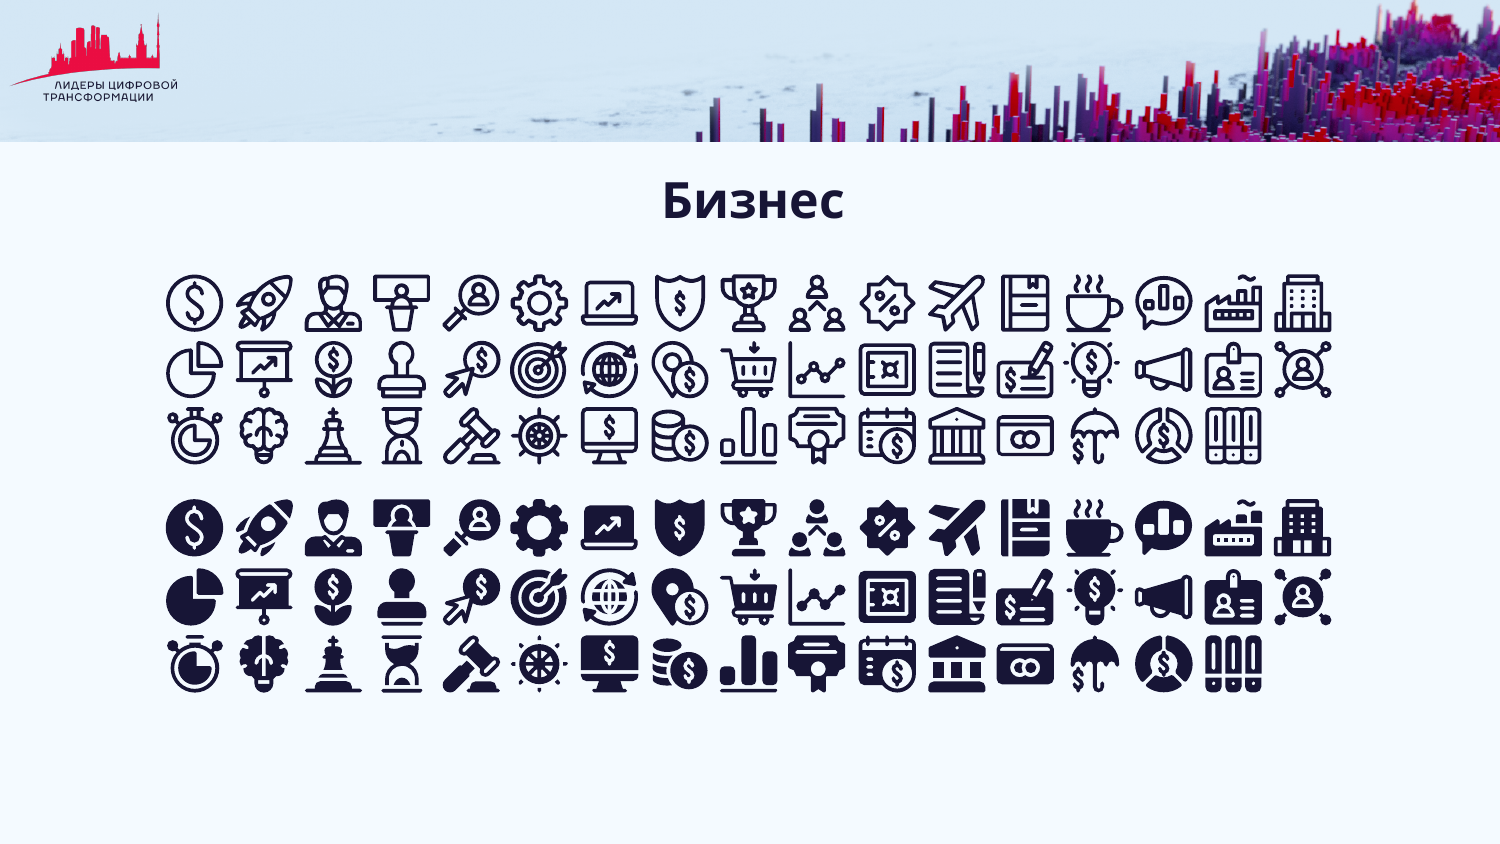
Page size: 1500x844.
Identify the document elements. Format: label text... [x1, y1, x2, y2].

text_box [858, 570, 917, 624]
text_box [442, 340, 501, 399]
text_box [1204, 498, 1263, 557]
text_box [996, 643, 1055, 685]
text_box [928, 568, 986, 626]
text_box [166, 406, 224, 465]
text_box [1273, 499, 1332, 557]
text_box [719, 406, 778, 465]
text_box [927, 274, 985, 332]
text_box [1065, 568, 1124, 626]
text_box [788, 498, 846, 557]
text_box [719, 634, 778, 693]
picture [0, 0, 1500, 844]
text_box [858, 406, 917, 465]
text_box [788, 406, 846, 465]
text_box [1134, 347, 1193, 393]
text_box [928, 406, 986, 465]
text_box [1135, 275, 1193, 331]
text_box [1273, 568, 1332, 626]
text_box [1065, 274, 1124, 333]
text_box [165, 499, 224, 557]
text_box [510, 568, 569, 626]
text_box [719, 340, 778, 399]
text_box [304, 634, 363, 693]
text_box [1134, 500, 1193, 556]
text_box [788, 340, 846, 399]
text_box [651, 567, 709, 626]
text_box [304, 407, 362, 465]
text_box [652, 638, 708, 690]
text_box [858, 634, 917, 693]
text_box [373, 498, 431, 557]
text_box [381, 406, 423, 465]
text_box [858, 274, 916, 332]
text_box [580, 505, 638, 551]
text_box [1273, 340, 1332, 399]
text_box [579, 340, 640, 399]
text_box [1000, 498, 1050, 557]
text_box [654, 274, 706, 333]
text_box [442, 568, 501, 626]
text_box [510, 406, 569, 465]
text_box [314, 340, 353, 399]
text_box [996, 568, 1054, 626]
text_box [373, 274, 430, 332]
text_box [1070, 635, 1120, 693]
text_box [314, 568, 352, 626]
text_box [928, 499, 986, 557]
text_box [442, 498, 501, 557]
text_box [1204, 568, 1263, 626]
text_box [1070, 406, 1120, 465]
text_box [510, 634, 569, 693]
text_box [510, 499, 568, 557]
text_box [442, 406, 502, 465]
title Бизнес [175, 153, 1332, 233]
text_box [377, 340, 426, 399]
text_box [166, 634, 224, 693]
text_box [720, 498, 777, 557]
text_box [1134, 406, 1193, 465]
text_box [165, 274, 224, 332]
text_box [377, 568, 427, 626]
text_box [1204, 274, 1263, 333]
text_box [580, 634, 639, 693]
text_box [928, 635, 986, 693]
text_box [165, 568, 224, 626]
text_box [1134, 574, 1193, 620]
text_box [788, 274, 846, 333]
text_box [235, 568, 293, 626]
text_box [304, 499, 363, 557]
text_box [1062, 340, 1121, 399]
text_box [381, 634, 423, 693]
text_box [441, 274, 502, 332]
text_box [1000, 274, 1050, 332]
text_box [510, 340, 568, 399]
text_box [1205, 635, 1262, 693]
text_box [859, 499, 916, 556]
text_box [788, 568, 846, 626]
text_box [580, 406, 639, 465]
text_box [651, 340, 709, 399]
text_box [1204, 341, 1263, 398]
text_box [996, 414, 1055, 457]
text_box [651, 409, 709, 463]
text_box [579, 567, 640, 626]
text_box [510, 274, 569, 333]
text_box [442, 634, 501, 693]
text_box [580, 280, 639, 327]
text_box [1274, 274, 1332, 333]
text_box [719, 568, 778, 626]
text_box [235, 274, 294, 332]
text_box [928, 341, 986, 398]
text_box [239, 635, 289, 693]
text_box [239, 408, 289, 465]
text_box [720, 274, 777, 333]
text_box [788, 635, 846, 693]
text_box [1205, 406, 1262, 465]
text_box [996, 340, 1055, 399]
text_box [1065, 498, 1124, 557]
text_box [654, 499, 705, 557]
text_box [235, 340, 294, 399]
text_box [165, 340, 224, 399]
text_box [235, 499, 294, 557]
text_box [304, 274, 363, 333]
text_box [858, 343, 917, 397]
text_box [1134, 635, 1193, 693]
